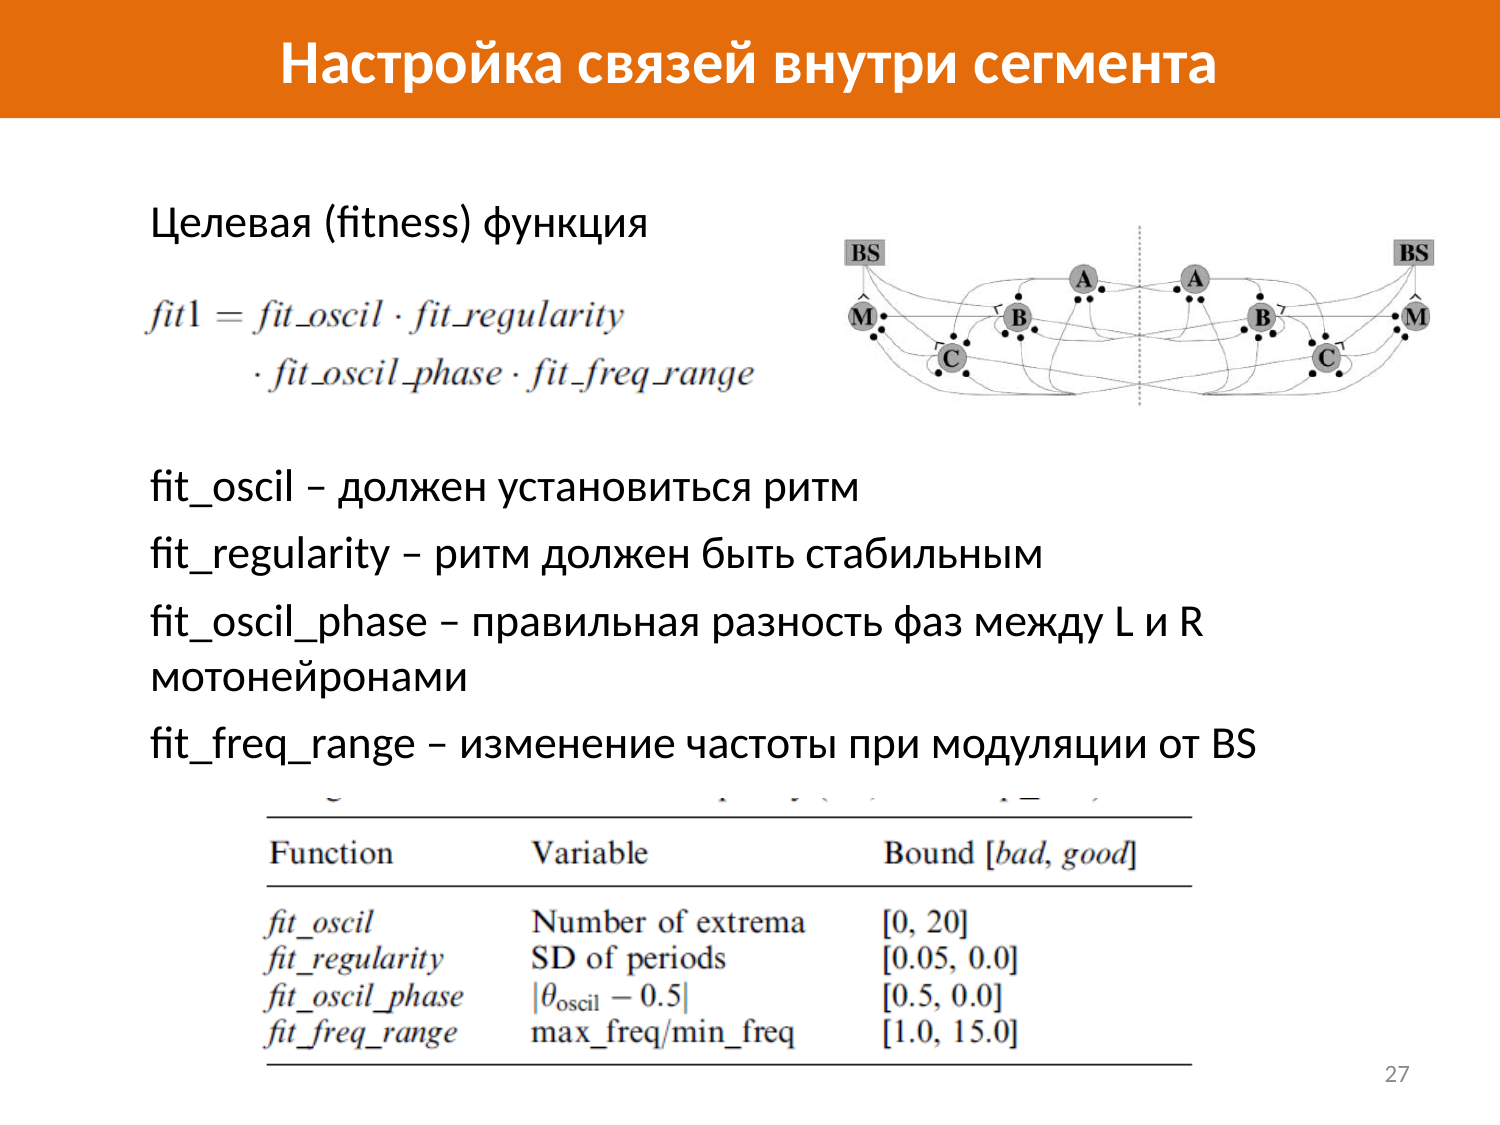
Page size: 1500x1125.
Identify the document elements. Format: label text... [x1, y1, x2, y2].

text_box Целевая (fitness) функция [135, 184, 677, 255]
text_box fit_oscil – должен установиться ритм fit_regularity – ритм должен быть стабильным fit_oscil_phase – правильная разность фаз между L и R мотонейронами fit_freq_range – изменение частоты при модуляции от BS [135, 447, 1425, 775]
slide_number 27 [1074, 1042, 1425, 1103]
picture [832, 206, 1446, 408]
picture [135, 289, 776, 403]
title Настройка связей внутри сегмента [0, 0, 1500, 119]
picture [241, 797, 1209, 1083]
